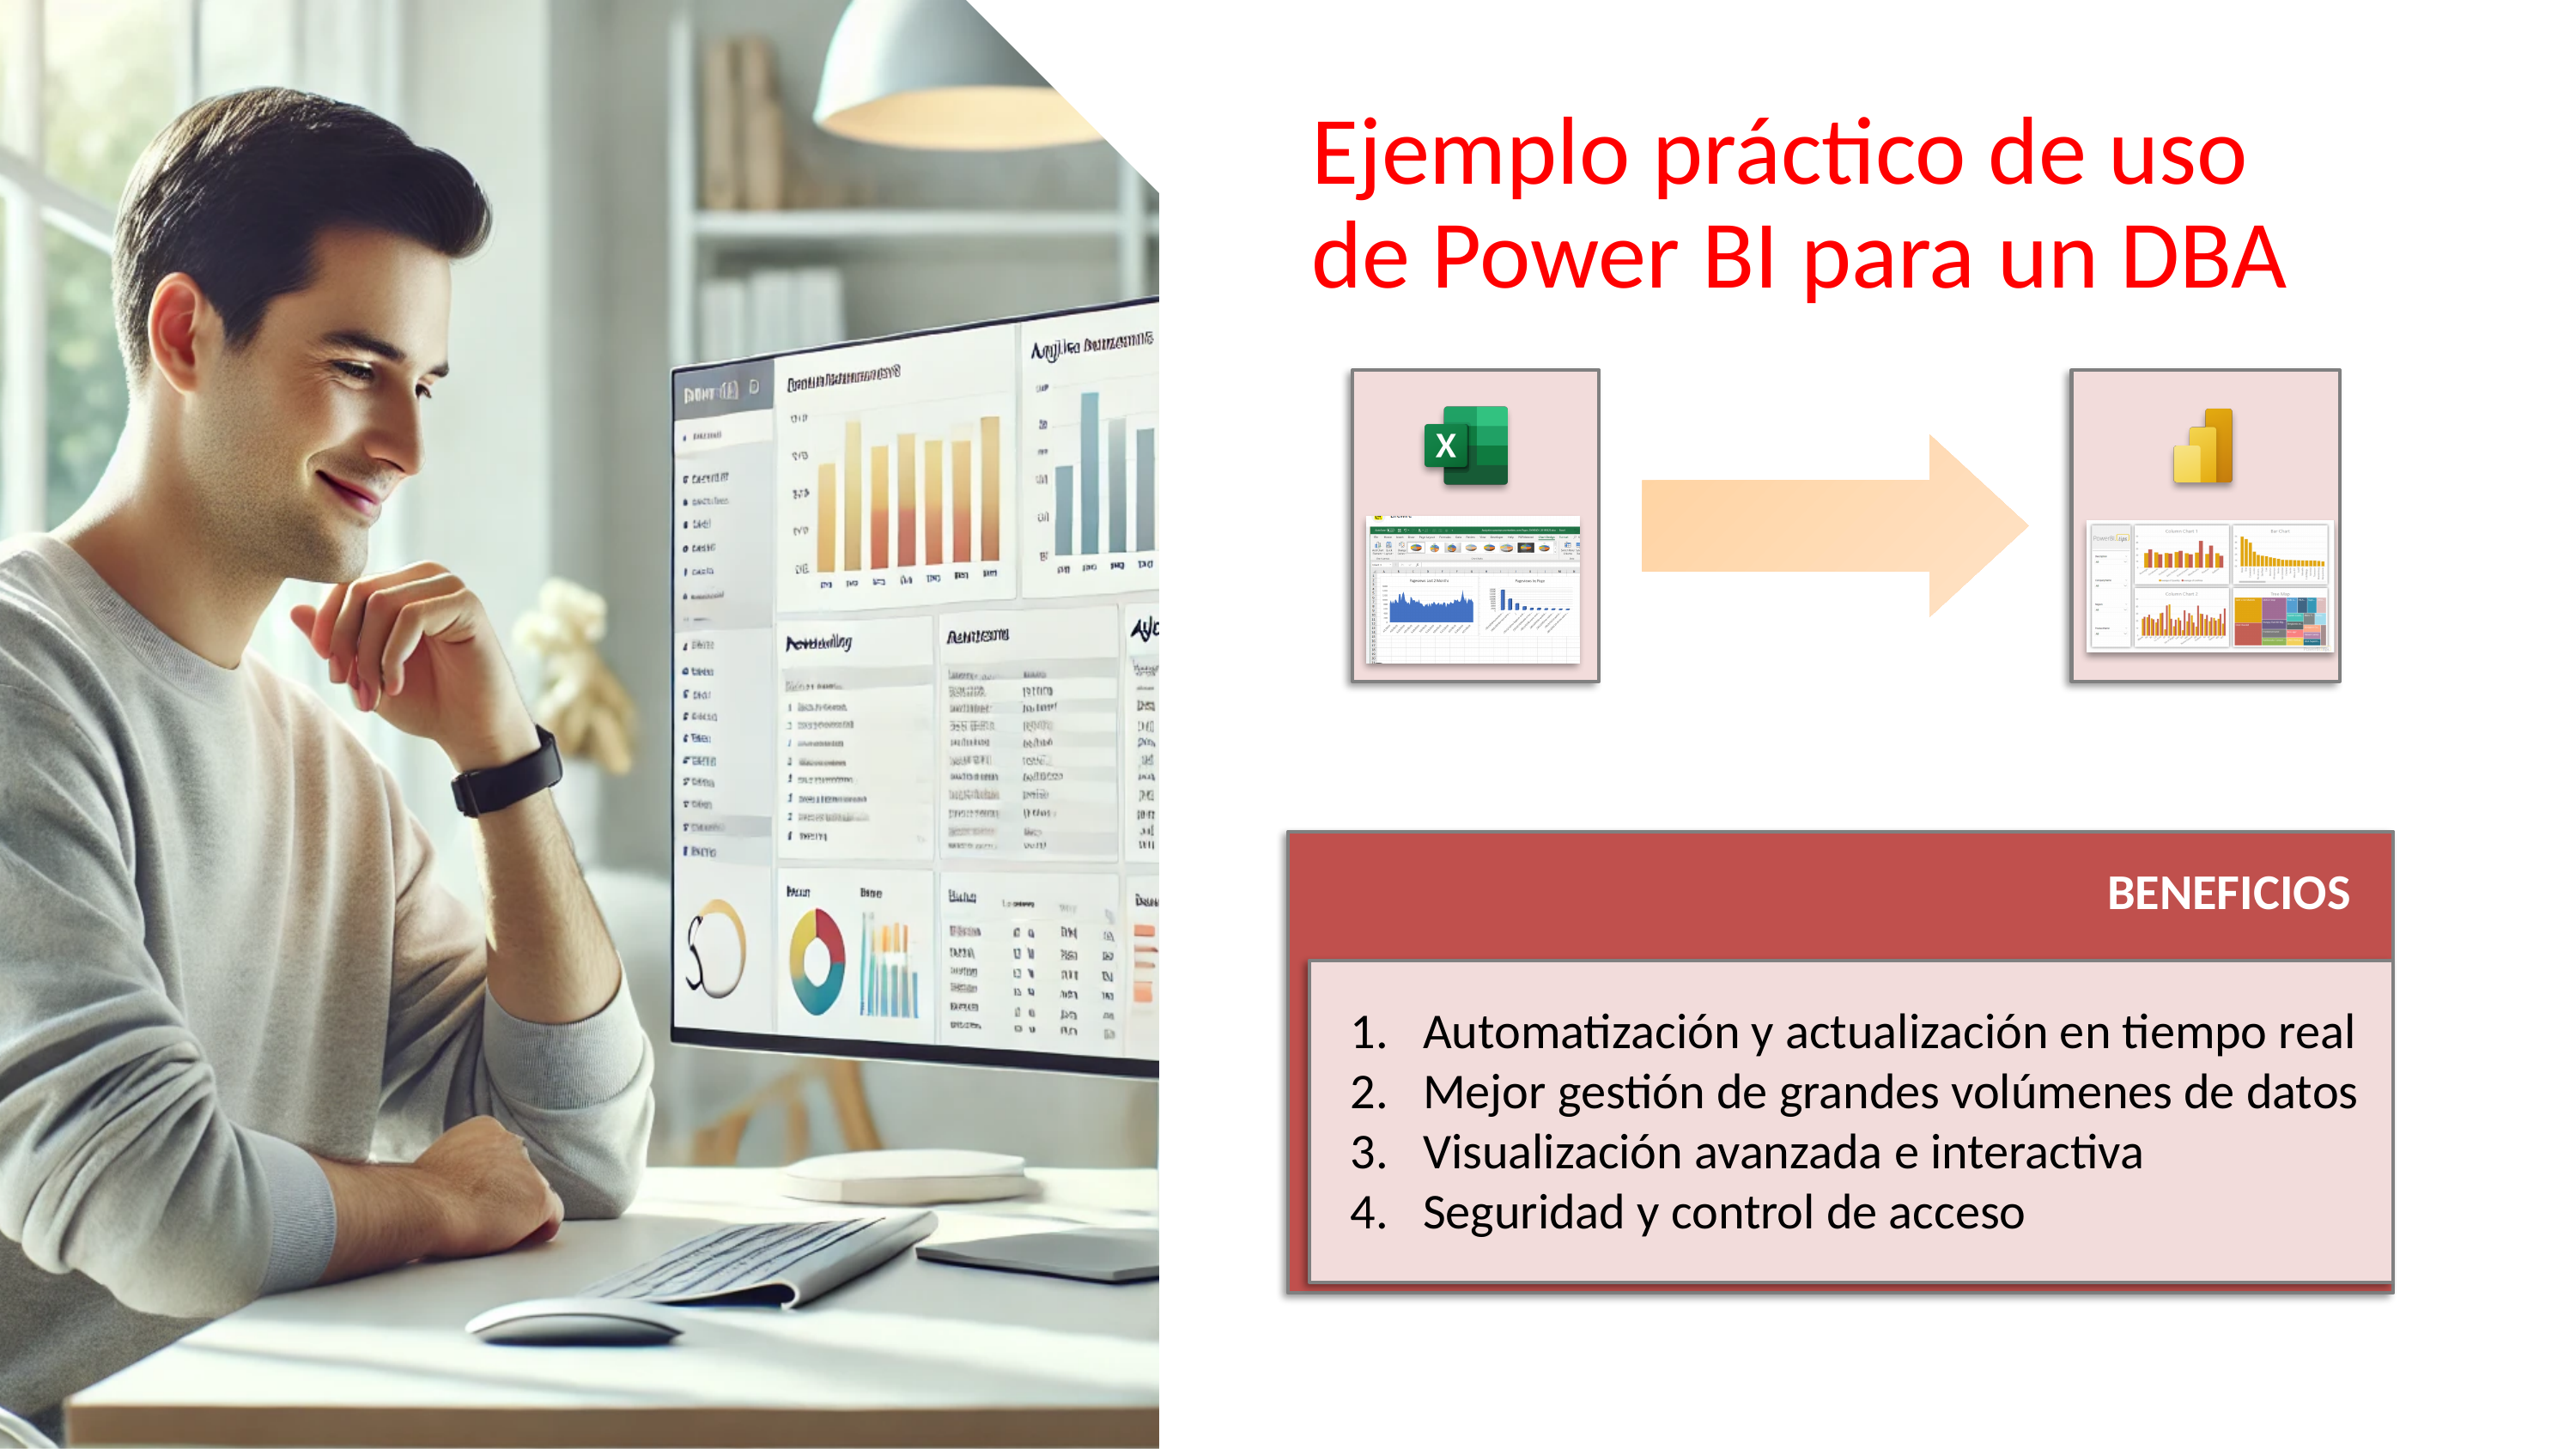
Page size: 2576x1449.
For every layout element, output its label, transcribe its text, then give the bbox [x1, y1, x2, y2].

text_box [2071, 369, 2341, 682]
text_box [1308, 959, 2395, 1284]
text_box [1640, 433, 2031, 619]
text_box Automatización y actualización en tiempo real Mejor gestión de grandes volúmenes de datos Visualización avanzada e interactiva Seguridad y control de acceso [1338, 992, 2372, 1246]
text_box [1286, 830, 2395, 1294]
picture [0, 0, 1160, 1449]
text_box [1352, 369, 1600, 682]
text_box Ejemplo práctico de uso de Power BI para un DBA [1298, 80, 2330, 316]
text_box BENEFICIOS [2094, 852, 2364, 926]
